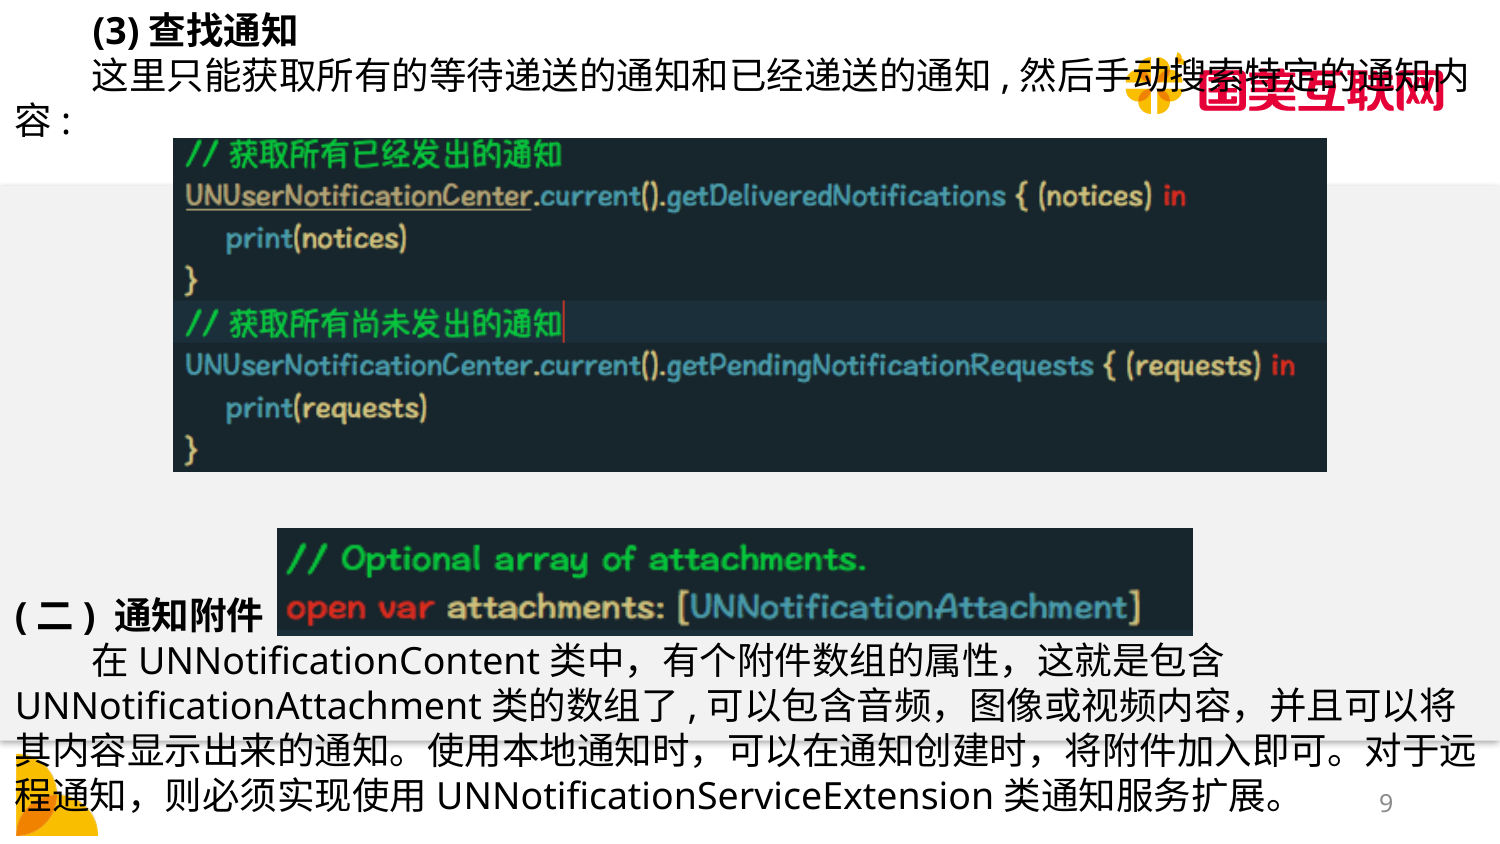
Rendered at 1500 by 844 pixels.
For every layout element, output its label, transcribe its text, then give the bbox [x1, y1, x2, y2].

picture [172, 138, 1328, 472]
picture [277, 527, 1194, 636]
text_box (3)查找通知 这里只能获取所有的等待递送的通知和已经递送的通知,然后手动搜索特定的通知内容: (二) 通知附件 在UNNotificationContent类中，有个附件数组的属性，这就是包含UNNotificationAttachment类的数组了,可以包含音频，图像或视频内容，并且可以将其内容显示出来的通知。使用本地通知时，可以在通知创建时，将附件加入即可。对于远程通知，则必须实现使用UNNotificationServiceExtension类通知服务扩展。 [0, 0, 1500, 844]
